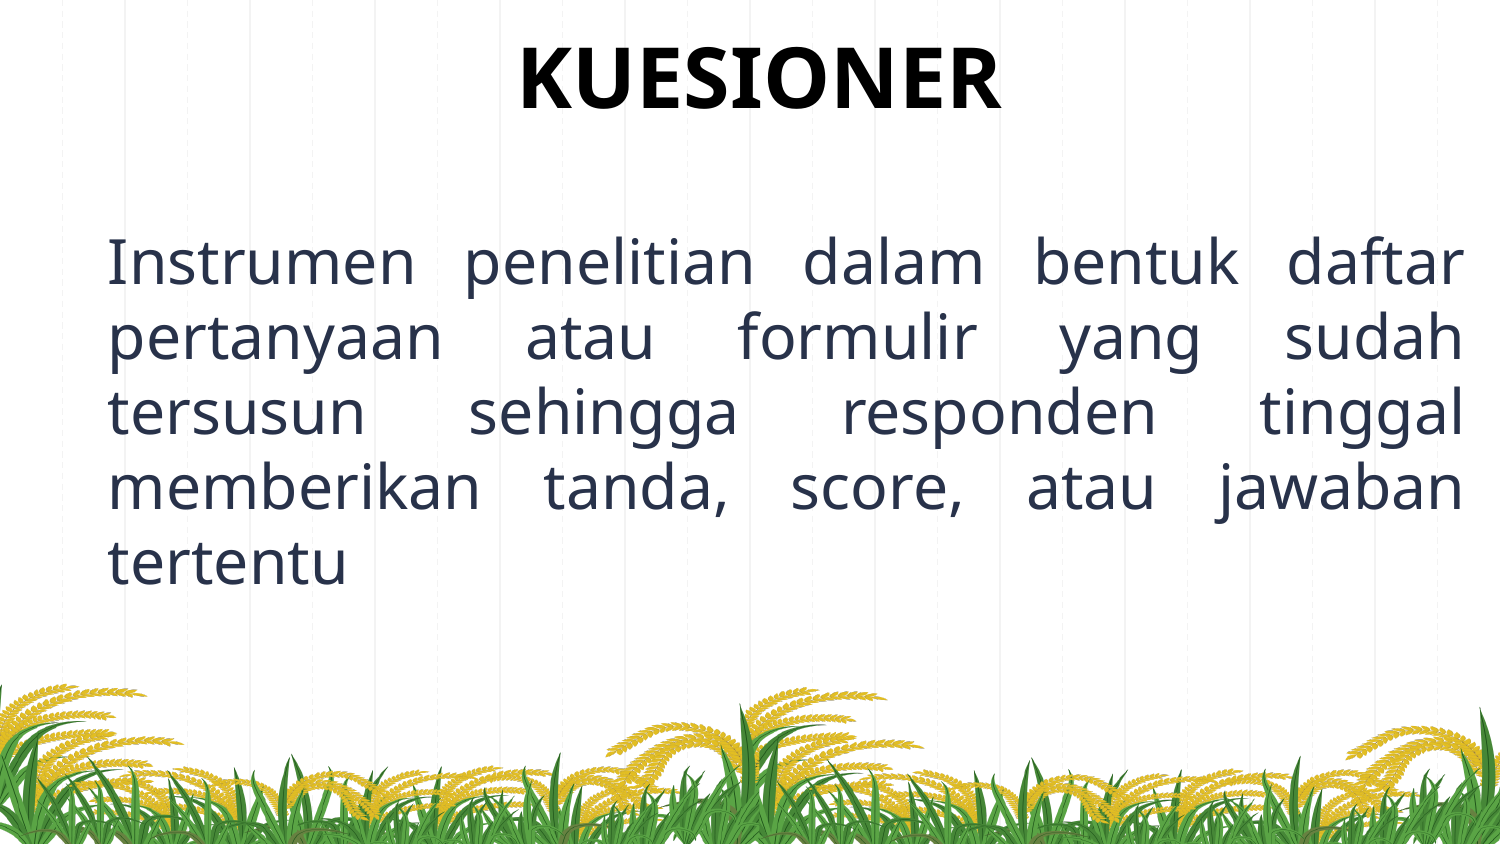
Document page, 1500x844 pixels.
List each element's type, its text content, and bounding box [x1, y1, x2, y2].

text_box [0, 604, 1500, 844]
title KUESIONER [253, 0, 1266, 141]
list Instrumen penelitian dalam bentuk daftar pertanyaan atau formulir yang sudah tersusun sehingga responden tinggal memberikan tanda, score, atau jawaban tertentu [17, 207, 1483, 524]
